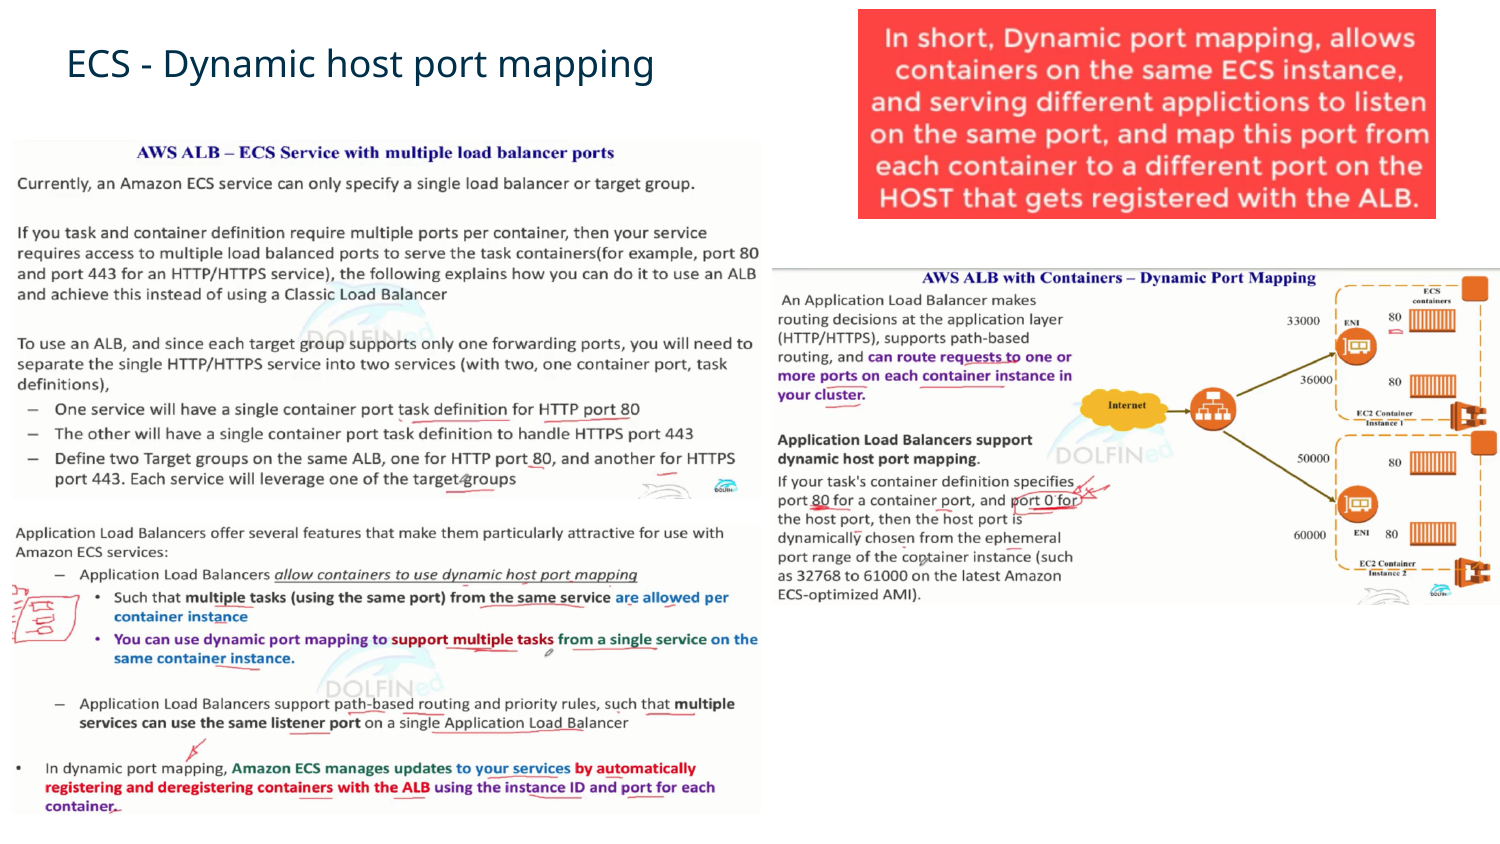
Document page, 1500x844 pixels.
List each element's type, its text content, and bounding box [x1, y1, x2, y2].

title ECS - Dynamic host port mapping [51, 16, 852, 141]
picture [772, 268, 1500, 605]
picture [12, 523, 761, 814]
picture [12, 139, 761, 499]
picture [857, 9, 1437, 220]
